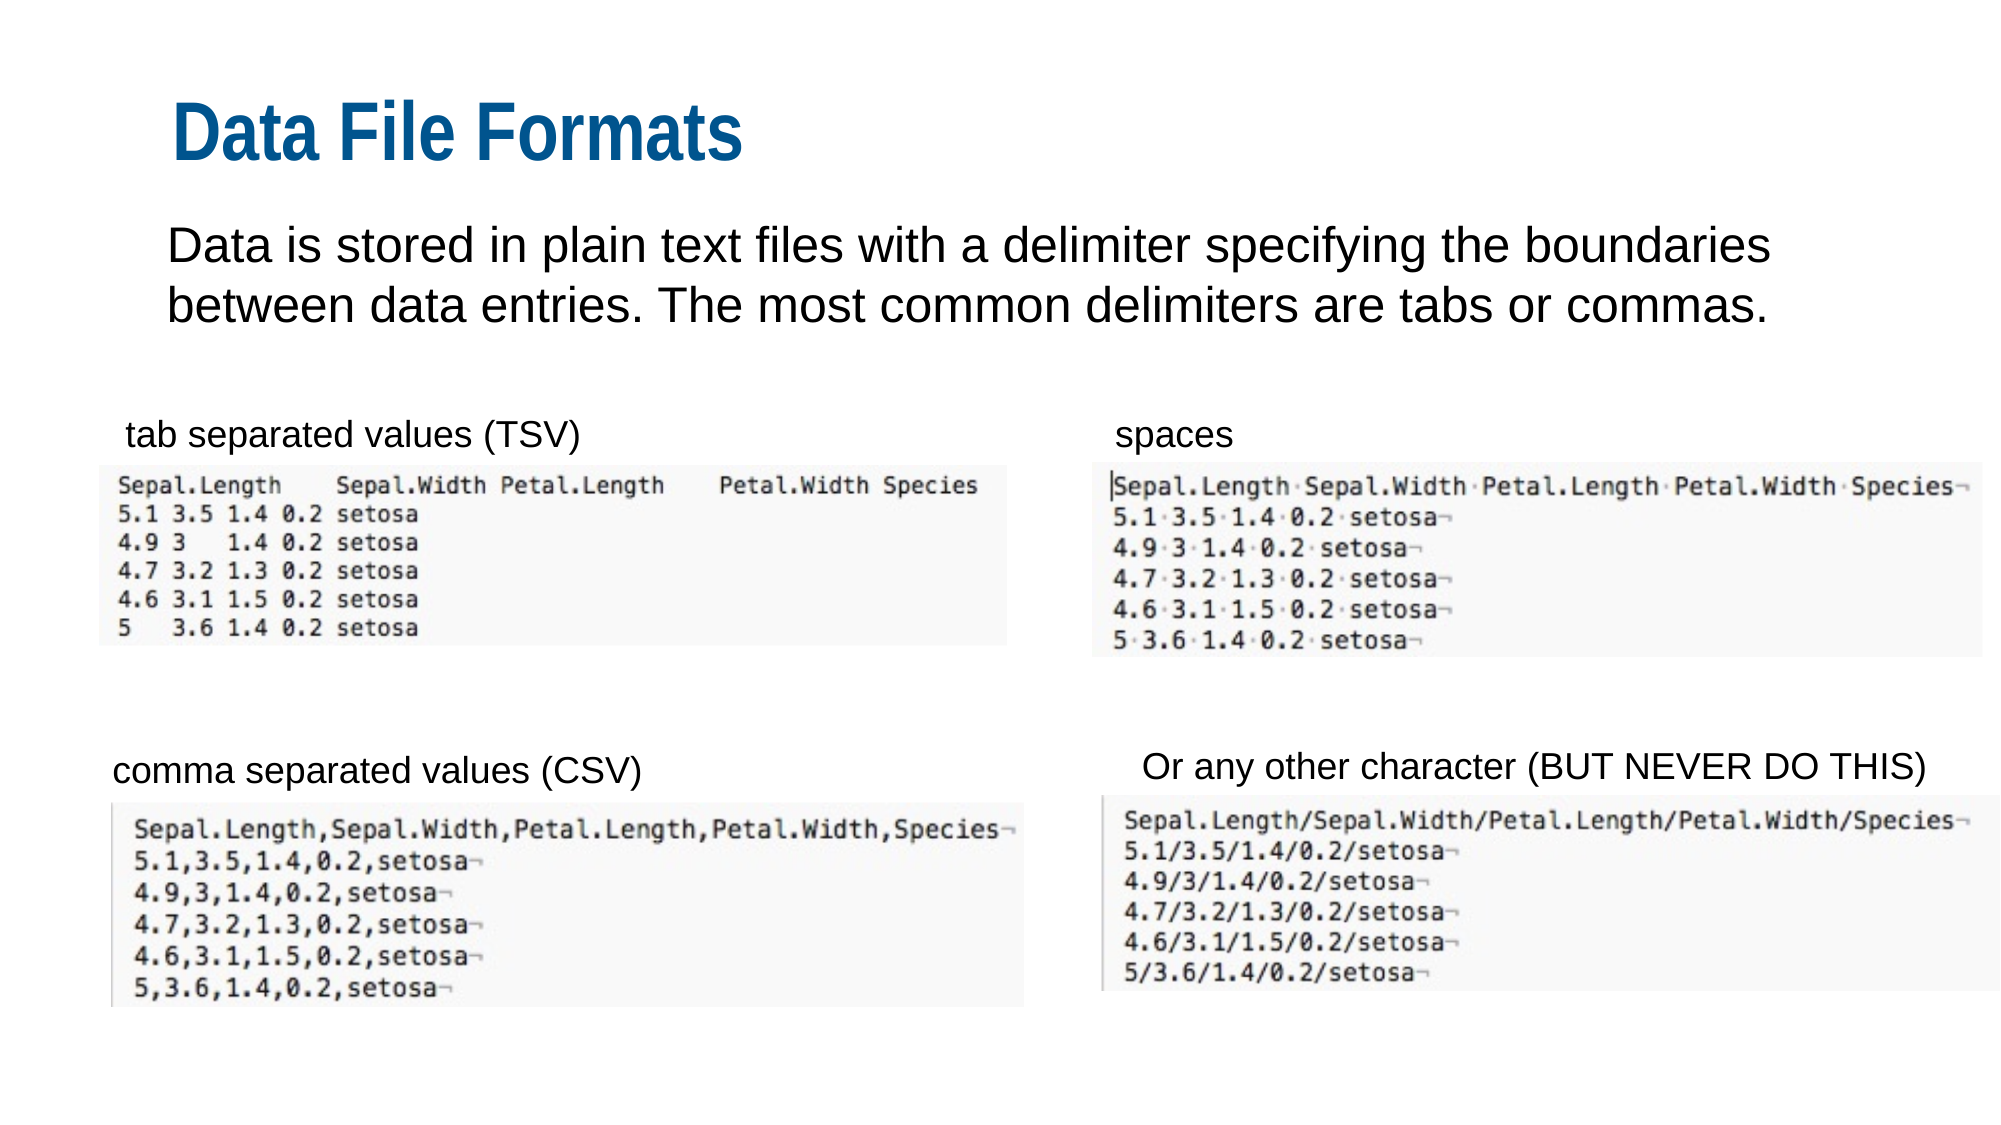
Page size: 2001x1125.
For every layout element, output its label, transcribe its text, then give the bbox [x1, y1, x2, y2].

picture [97, 462, 1011, 650]
picture [110, 798, 1024, 1009]
text_box Data is stored in plain text files with a delimiter specifying the boundaries between data entries. The most common delimiters are tabs or commas. [152, 205, 1834, 341]
text_box tab separated values (TSV) [110, 402, 738, 462]
picture [1100, 790, 2000, 992]
text_box Or any other character (BUT NEVER DO THIS) [1127, 734, 2000, 790]
text_box spaces [1100, 402, 1536, 458]
text_box Data File Formats [157, 70, 761, 185]
picture [1088, 458, 1984, 660]
text_box comma separated values (CSV) [97, 738, 725, 799]
